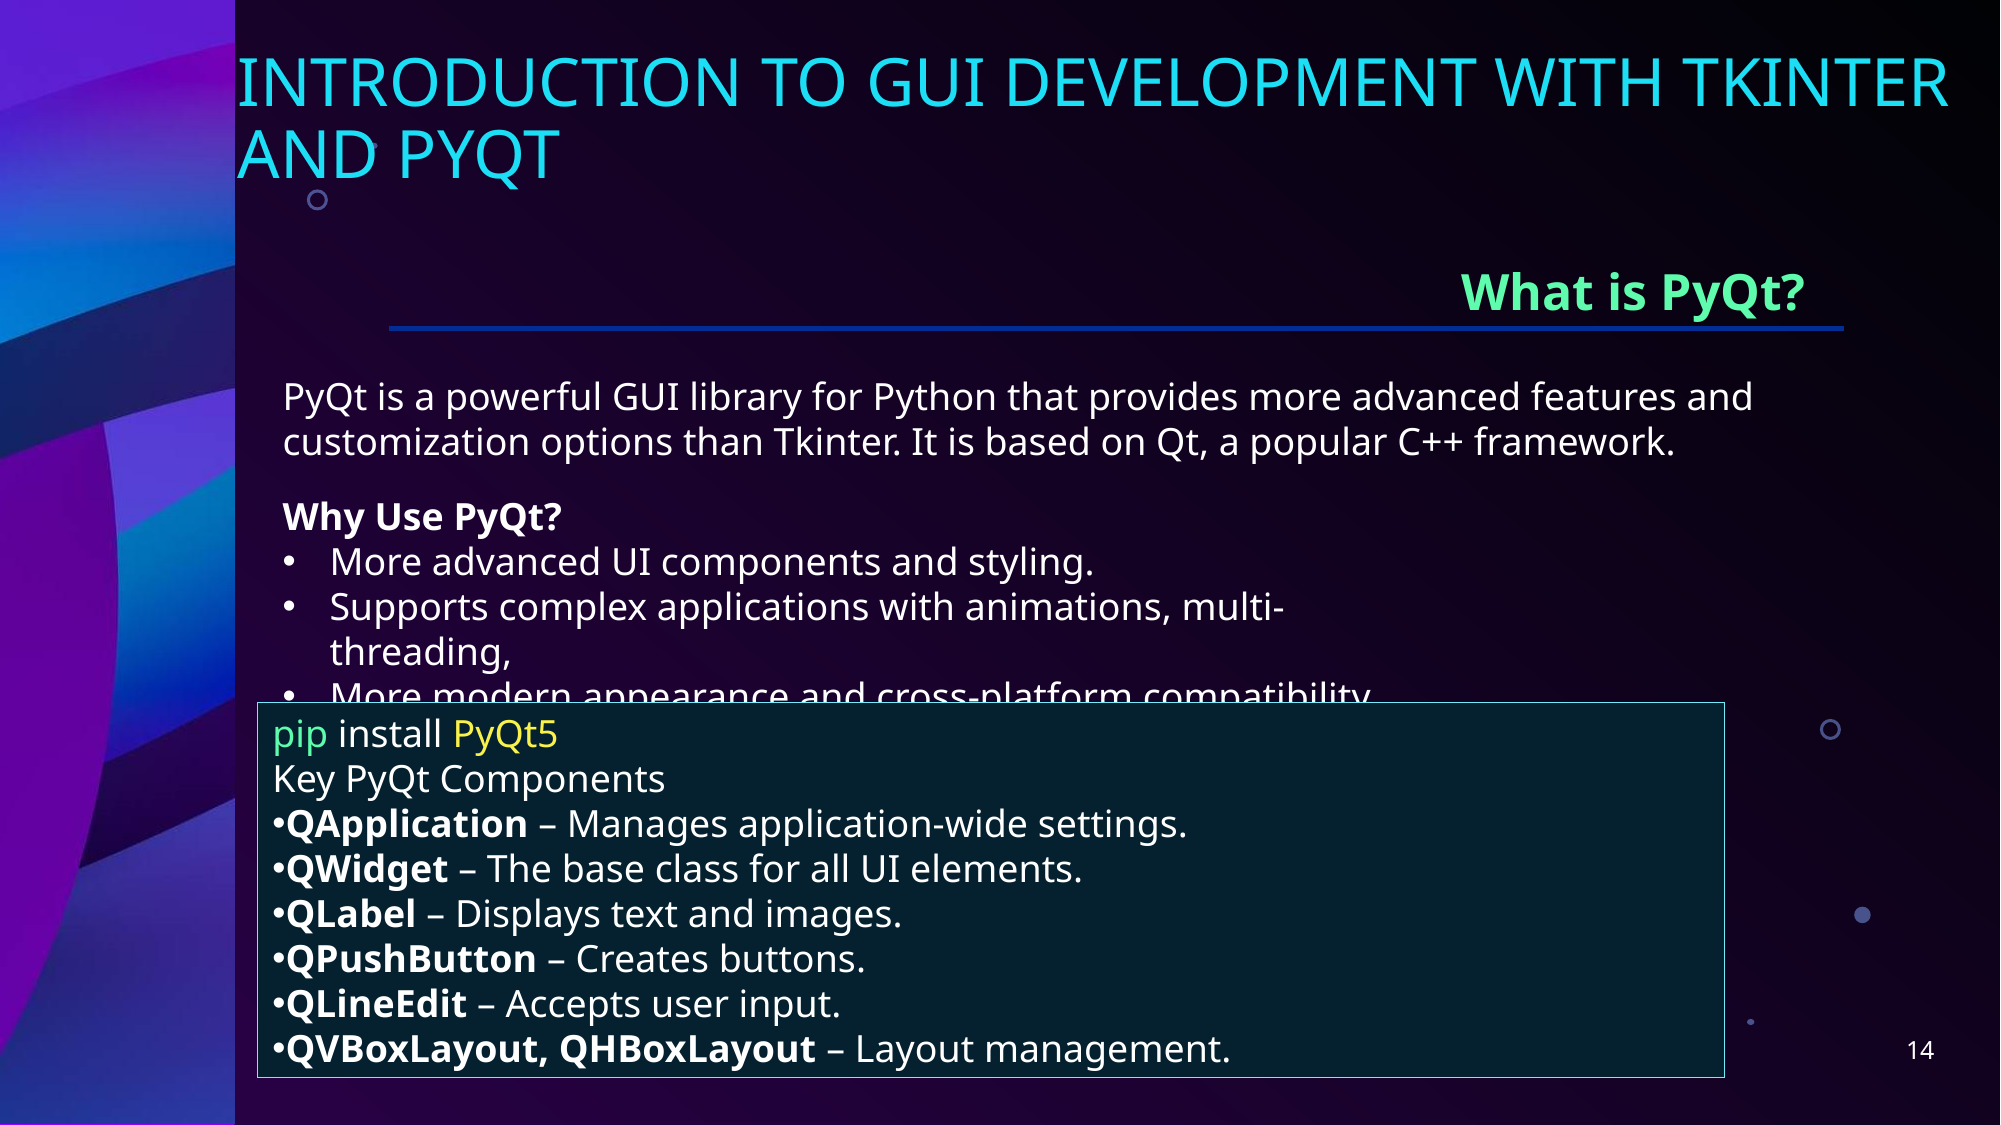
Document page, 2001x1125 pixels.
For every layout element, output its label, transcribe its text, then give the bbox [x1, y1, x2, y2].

text_box pip install PyQt5 Key PyQt Components QApplication – Manages application-wide settings. QWidget – The base class for all UI elements. QLabel – Displays text and images. QPushButton – Creates buttons. QLineEdit – Accepts user input. QVBoxLayout, QHBoxLayout – Layout management. [257, 702, 1725, 1078]
text_box PyQt is a powerful GUI library for Python that provides more advanced features and customization options than Tkinter. It is based on Qt, a popular C++ framework. [267, 365, 2000, 471]
picture [0, 0, 235, 1124]
title INTRODUCTION TO GUI DEVELOPMENT with tkinter and pyqt [237, 0, 2000, 201]
text_box What is PyQt? [1446, 253, 1821, 329]
text_box Why Use PyQt? More advanced UI components and styling. Supports complex applications with animations, multi-threading, More modern appearance and cross-platform compatibility. [267, 485, 1429, 702]
slide_number 14 [1499, 1021, 1950, 1082]
